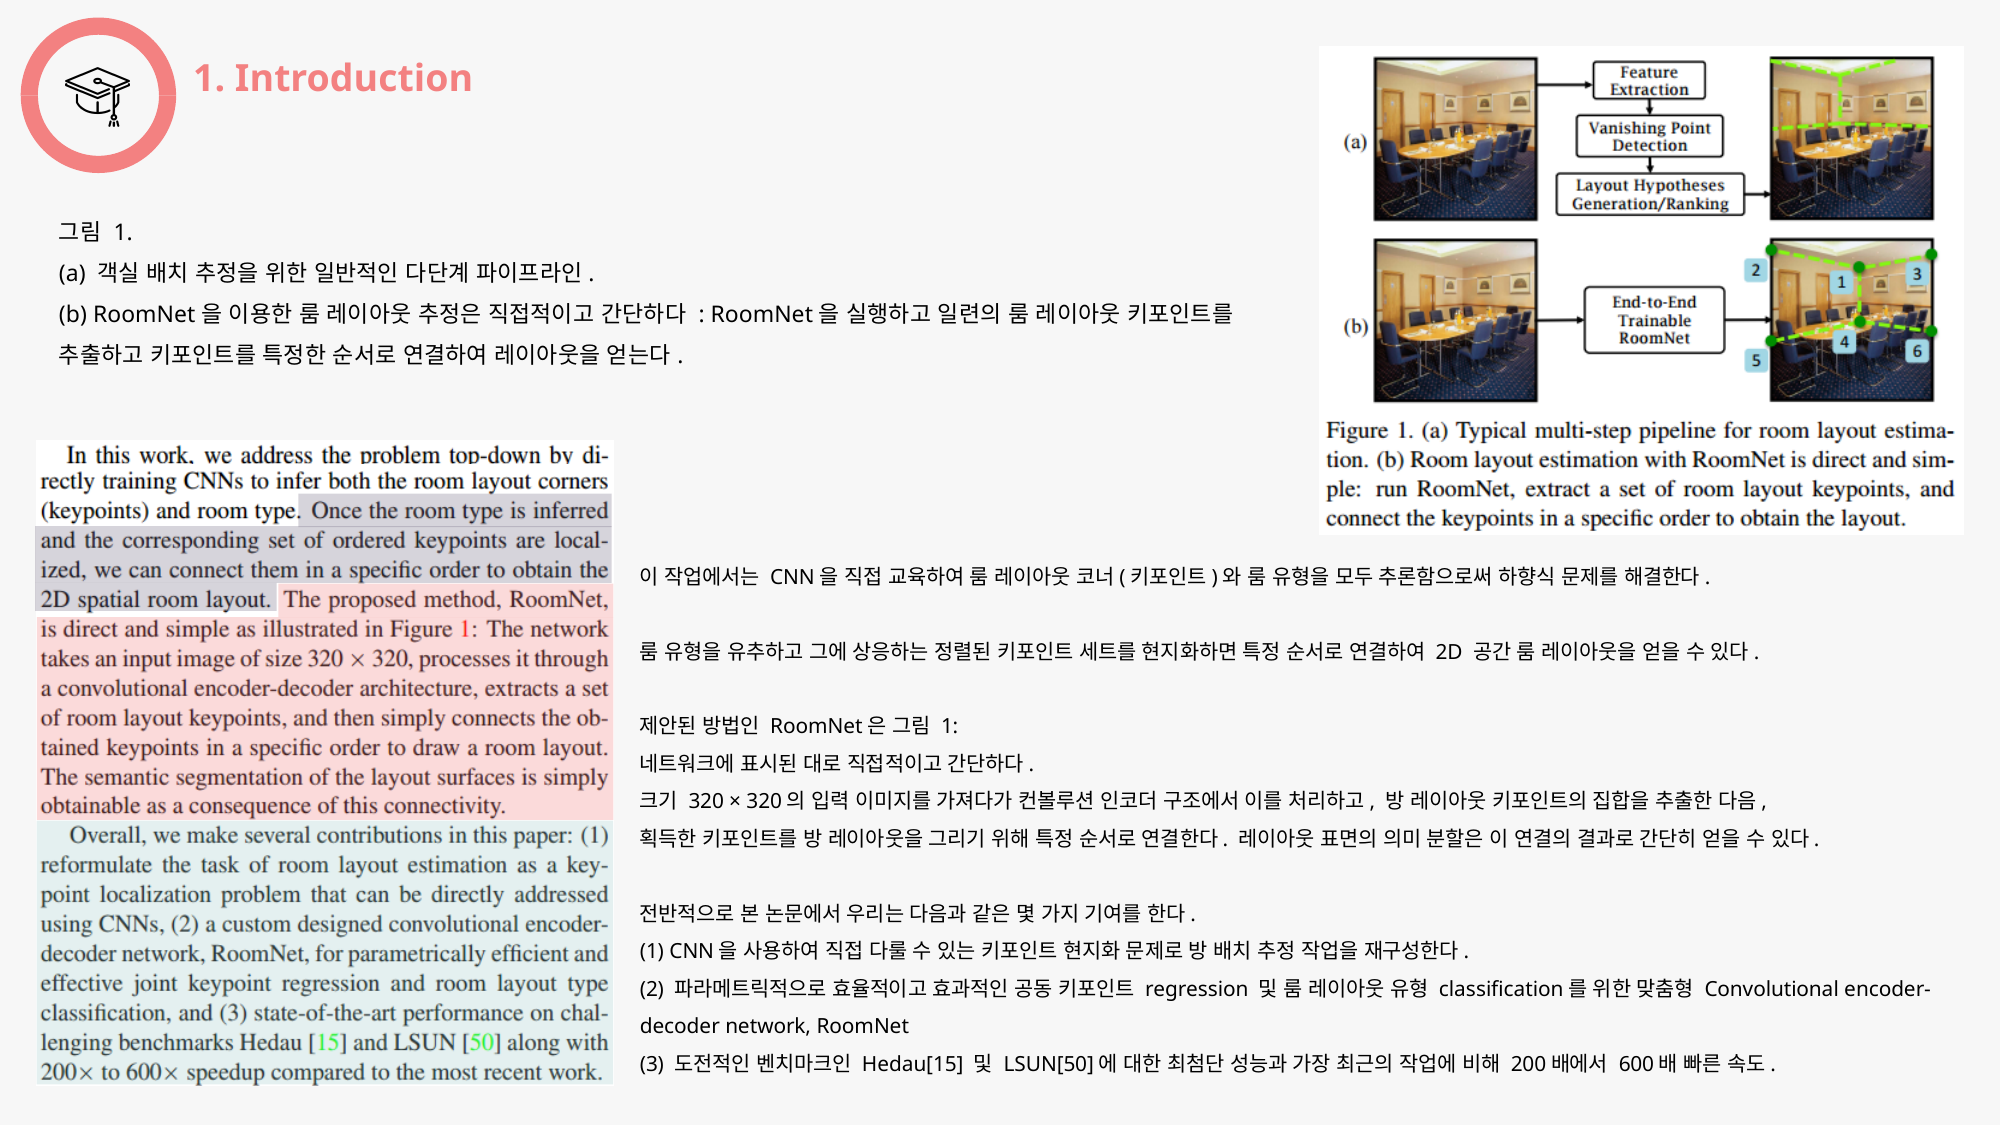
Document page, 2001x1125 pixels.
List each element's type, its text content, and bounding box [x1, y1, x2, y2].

text_box [19, 16, 178, 97]
picture [65, 65, 130, 129]
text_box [36, 440, 614, 1086]
text_box 그림 1. (a) 객실 배치 추정을 위한 일반적인 다단계 파이프라인. (b) RoomNet을 이용한 룸 레이아웃 추정은 직접적이고 간단하다 : RoomNet을 실행하고 일련의 룸 레이아웃 키포인트를 추출하고 키포인트를 특정한 순서로 연결하여 레이아웃을 얻는다. [44, 196, 1305, 376]
text_box 이 작업에서는 CNN을 직접 교육하여 룸 레이아웃 코너(키포인트)와 룸 유형을 모두 추론함으로써 하향식 문제를 해결한다. 룸 유형을 유추하고 그에 상응하는 정렬된 키포인트 세트를 현지화하면 특정 순서로 연결하여 2D 공간 룸 레이아웃을 얻을 수 있다. 제안된 방법인 RoomNet은 그림 1: 네트워크에 표시된 대로 직접적이고 간단하다. 크기 320 × 320의 입력 이미지를 가져다가 컨볼루션 인코더 구조에서 이를 처리하고, 방 레이아웃 키포인트의 집합을 추출한 다음, 획득한 키포인트를 방 레이아웃을 그리기 위해 특정 순서로 연결한다. 레이아웃 표면의 의미 분할은 이 연결의 결과로 간단히 얻을 수 있다. 전반적으로 본 논문에서 우리는 다음과 같은 몇 가지 기여를 한다. (1) CNN을 사용하여 직접 다룰 수 있는 키포인트 현지화 문제로 방 배치 추정 작업을 재구성한다. (2) 파라메트릭적으로 효율적이고 효과적인 공동 키포인트 regression 및 룸 레이아웃 유형 classification를 위한 맞춤형 Convolutional encoder-decoder network, RoomNet (3) 도전적인 벤치마크인 Hedau[15] 및 LSUN[50]에 대한 최첨단 성능과 가장 최근의 작업에 비해 200배에서 600배 빠른 속도. [624, 543, 1985, 1083]
picture [1319, 46, 1964, 535]
text_box 1. Introduction [178, 46, 556, 107]
text_box [19, 96, 178, 175]
